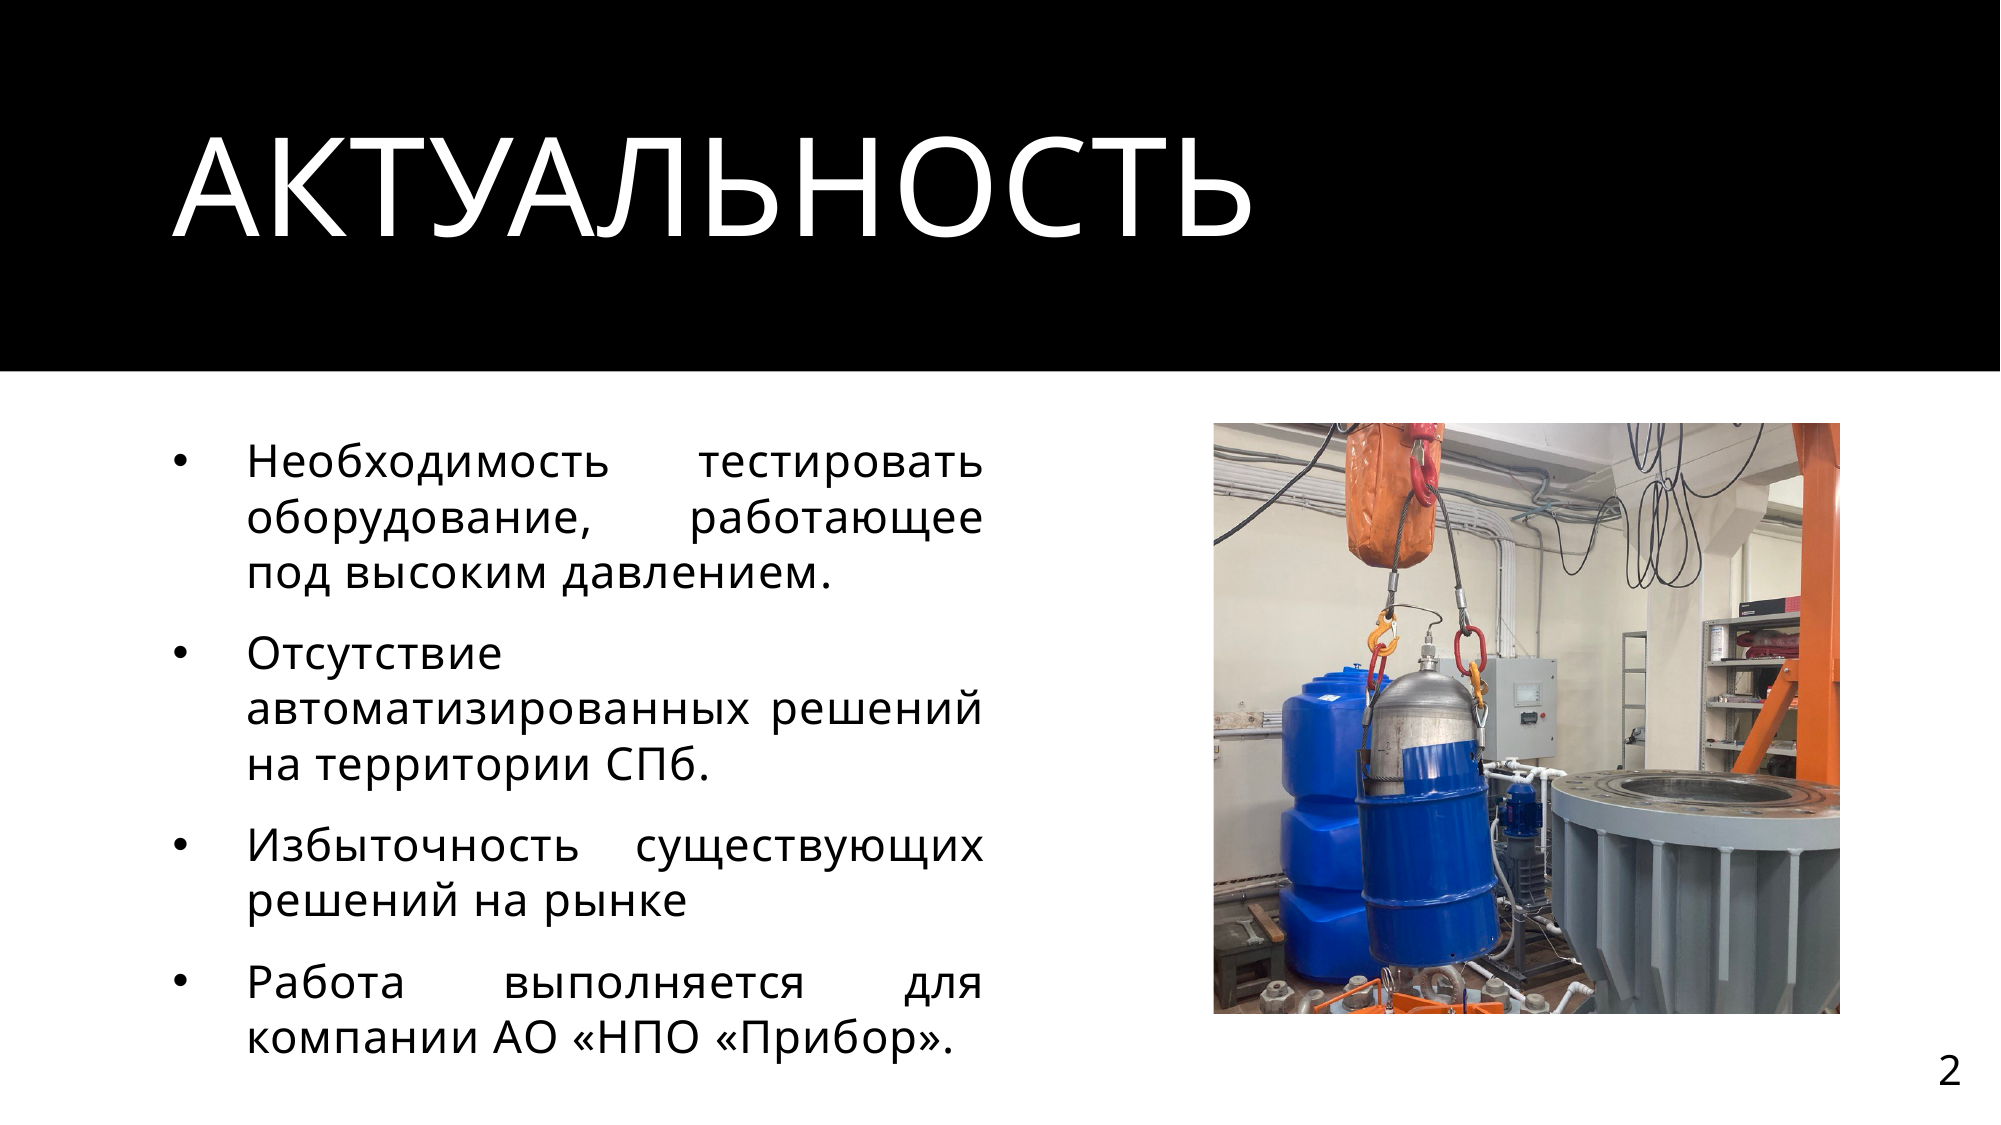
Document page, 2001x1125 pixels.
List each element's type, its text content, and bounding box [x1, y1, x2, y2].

picture [1213, 423, 1841, 1014]
list Необходимость тестировать оборудование, работающее под высоким давлением. Отсутствие автоматизированных решений на территории СПб. Избыточность существующих решений на рынке Работа выполняется для компании АО «НПО «Прибор». [157, 424, 1002, 1071]
title Актуальность [157, 52, 1842, 332]
